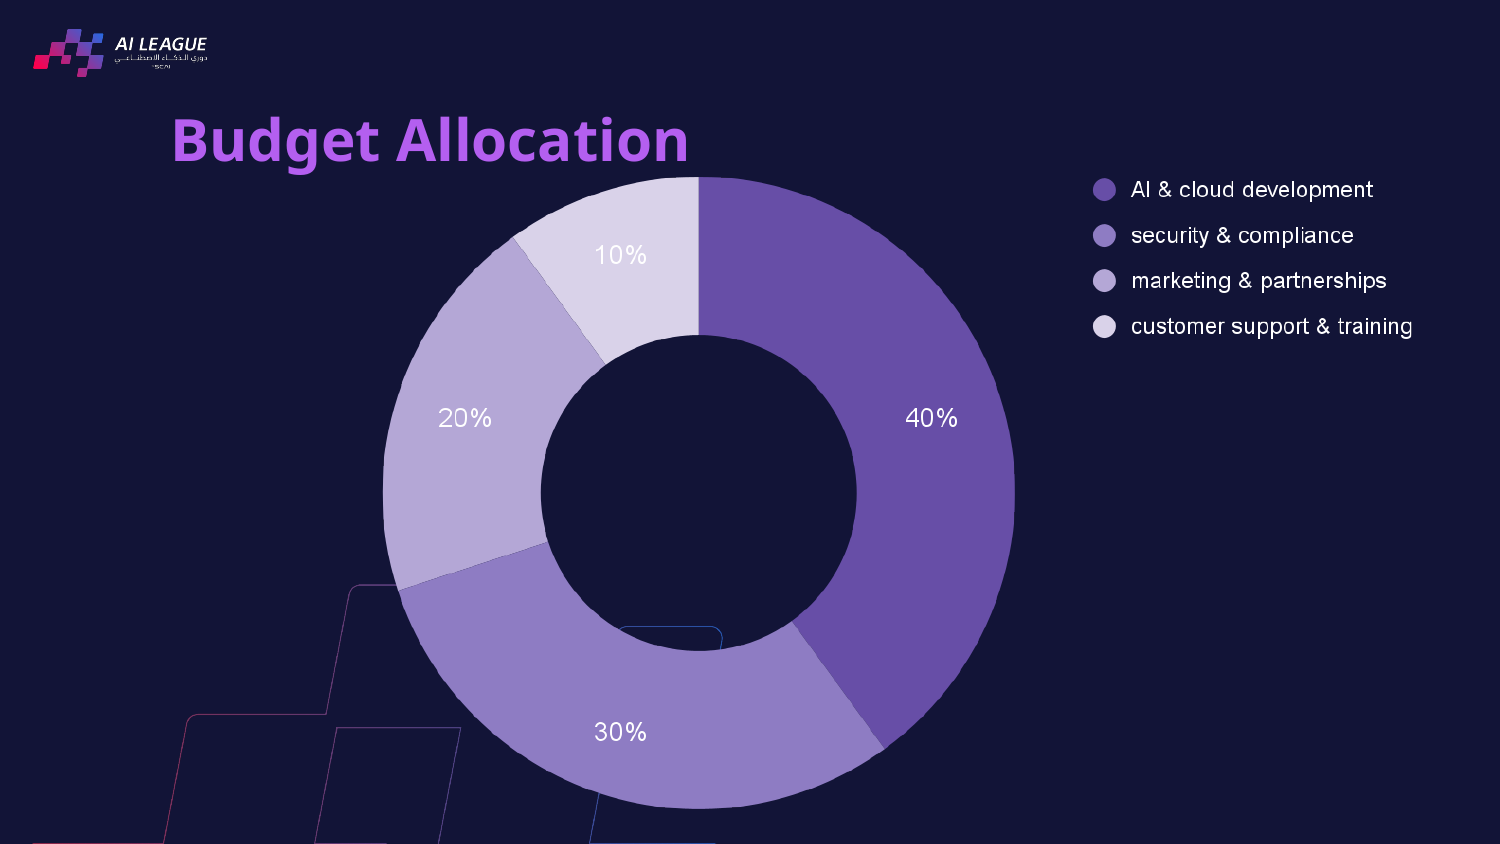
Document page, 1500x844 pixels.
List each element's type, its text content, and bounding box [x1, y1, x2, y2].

picture [0, 141, 1448, 844]
text_box Budget Allocation [155, 88, 1382, 173]
picture [33, 29, 207, 77]
